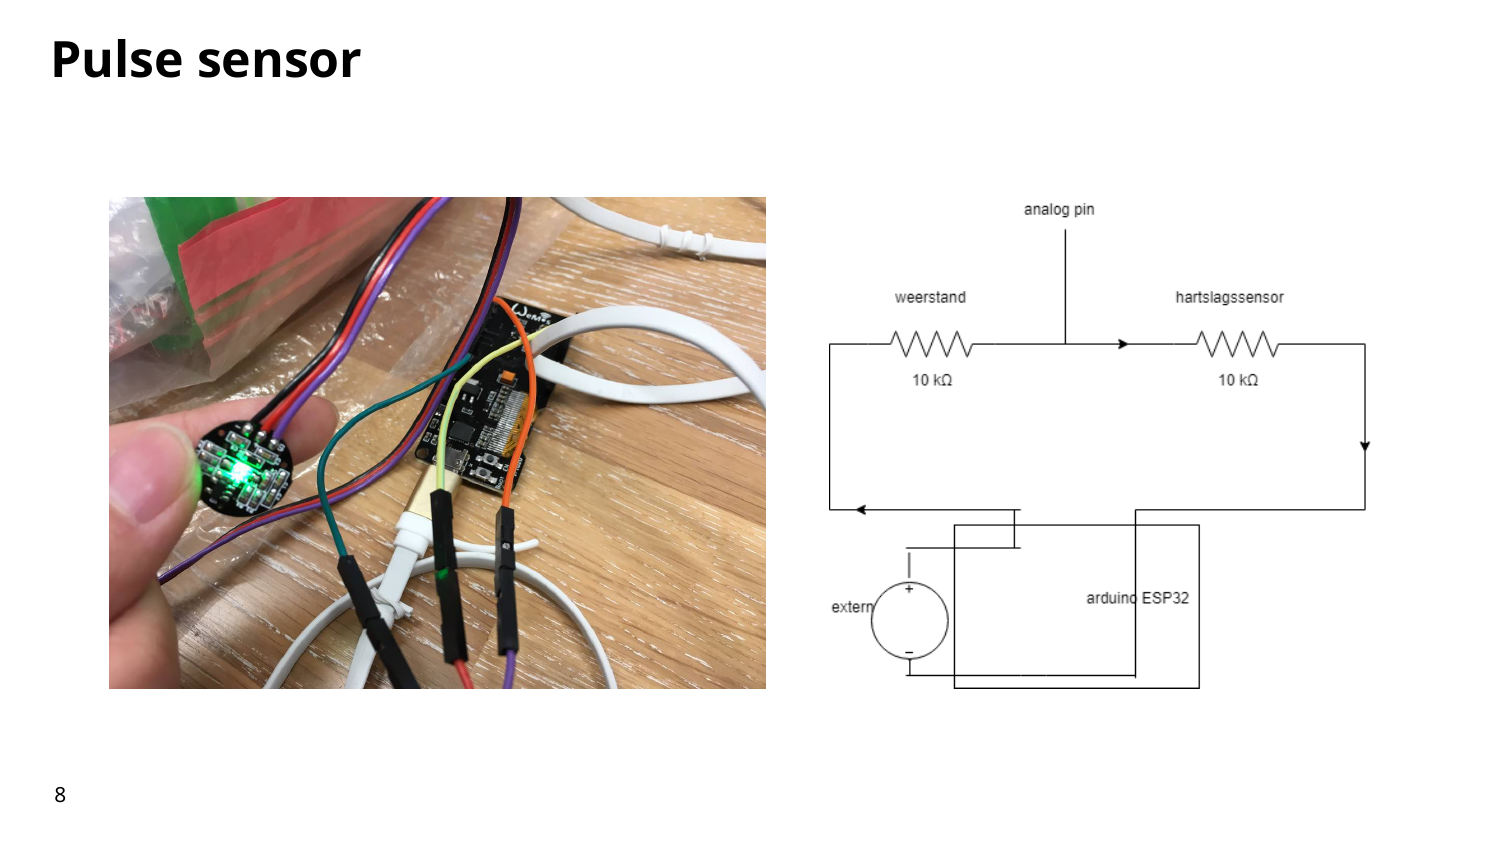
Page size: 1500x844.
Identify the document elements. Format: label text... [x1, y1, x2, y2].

slide_number 8 [39, 778, 113, 814]
picture [829, 197, 1377, 690]
title Pulse sensor [35, 20, 1471, 114]
picture [108, 197, 767, 690]
